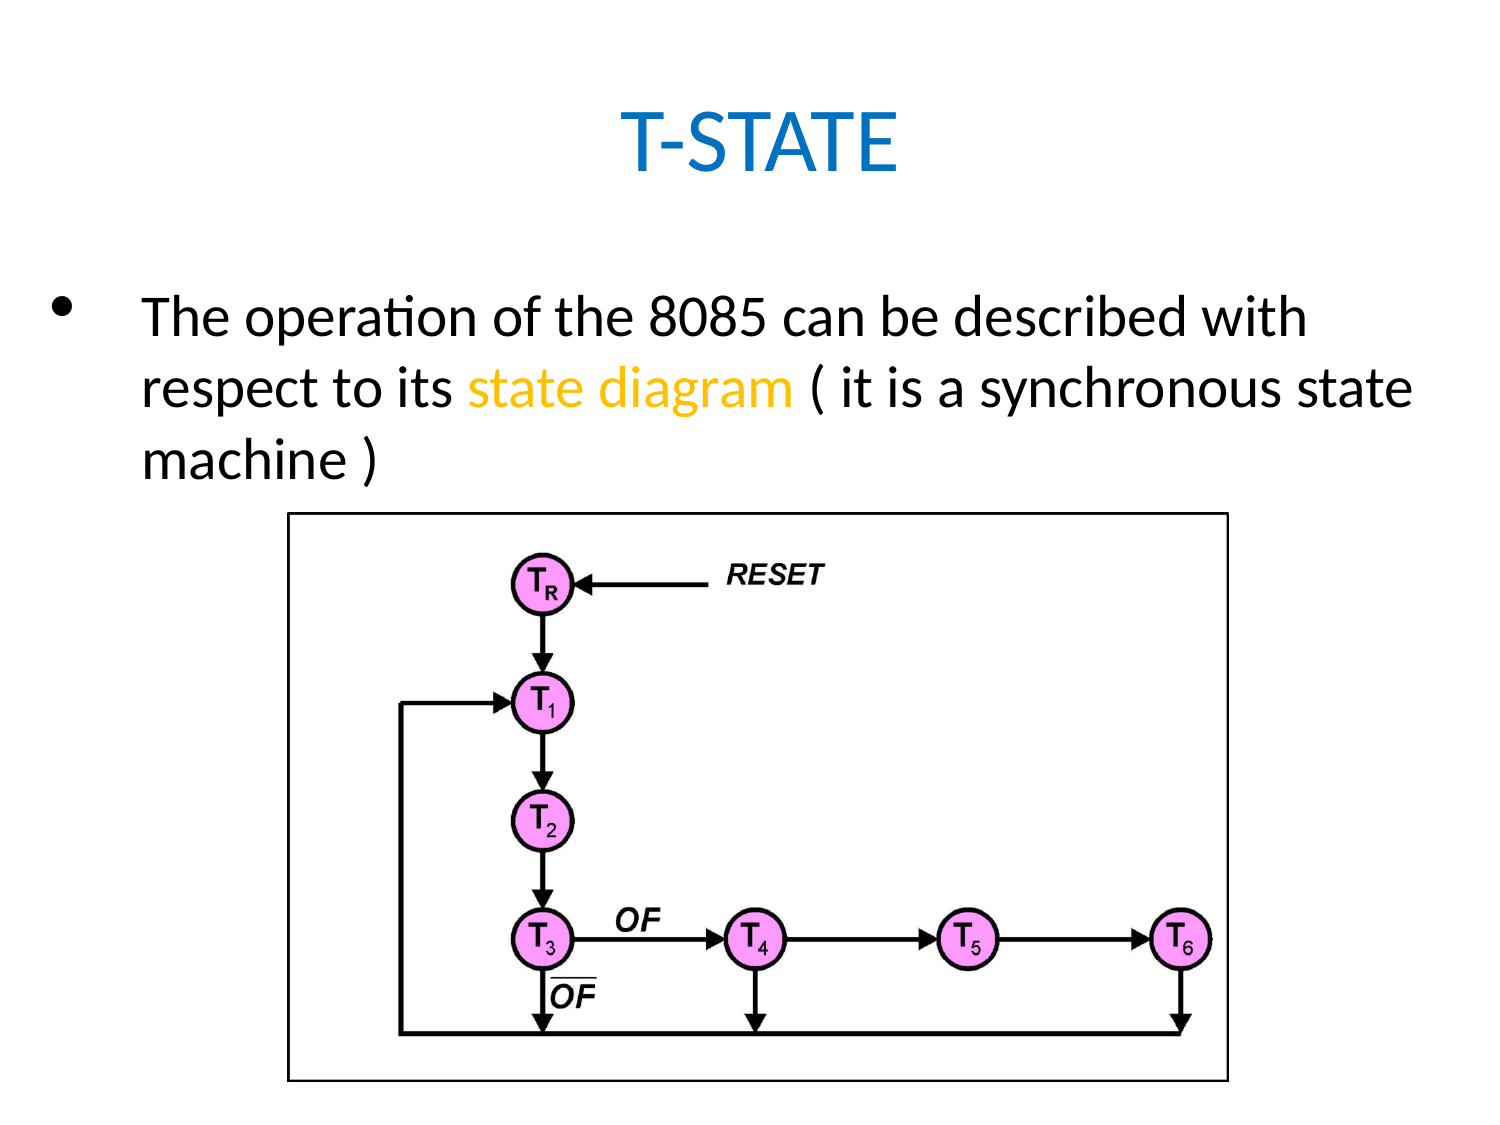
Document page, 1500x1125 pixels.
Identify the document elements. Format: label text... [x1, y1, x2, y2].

text_box The operation of the 8085 can be described with respect to its state diagram ( it is a synchronous state machine ) [37, 270, 1475, 500]
picture [287, 512, 1229, 1082]
text_box T-STATE [50, 41, 1463, 229]
